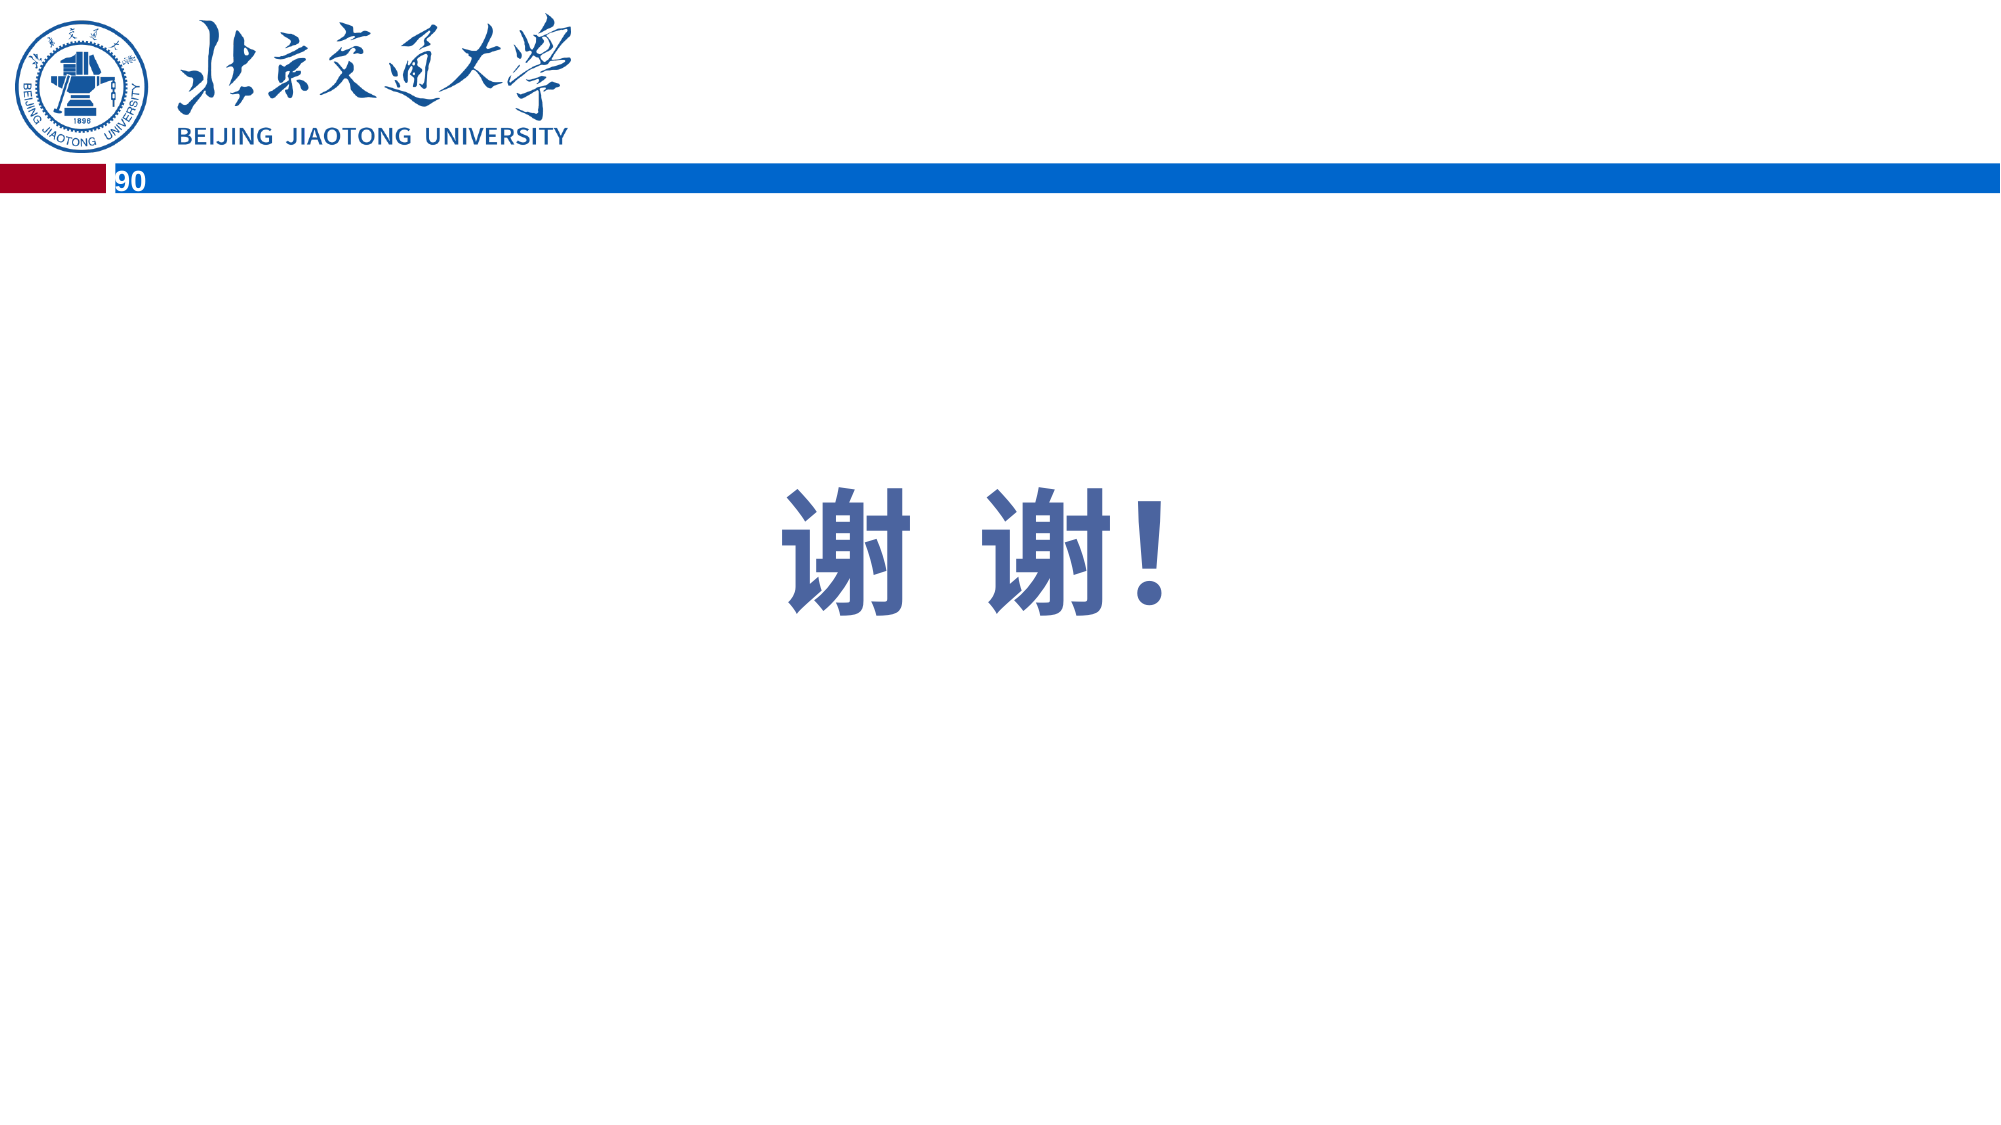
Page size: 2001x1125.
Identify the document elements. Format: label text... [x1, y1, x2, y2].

text_box 谢 谢！ [763, 459, 1268, 640]
picture [15, 12, 572, 154]
